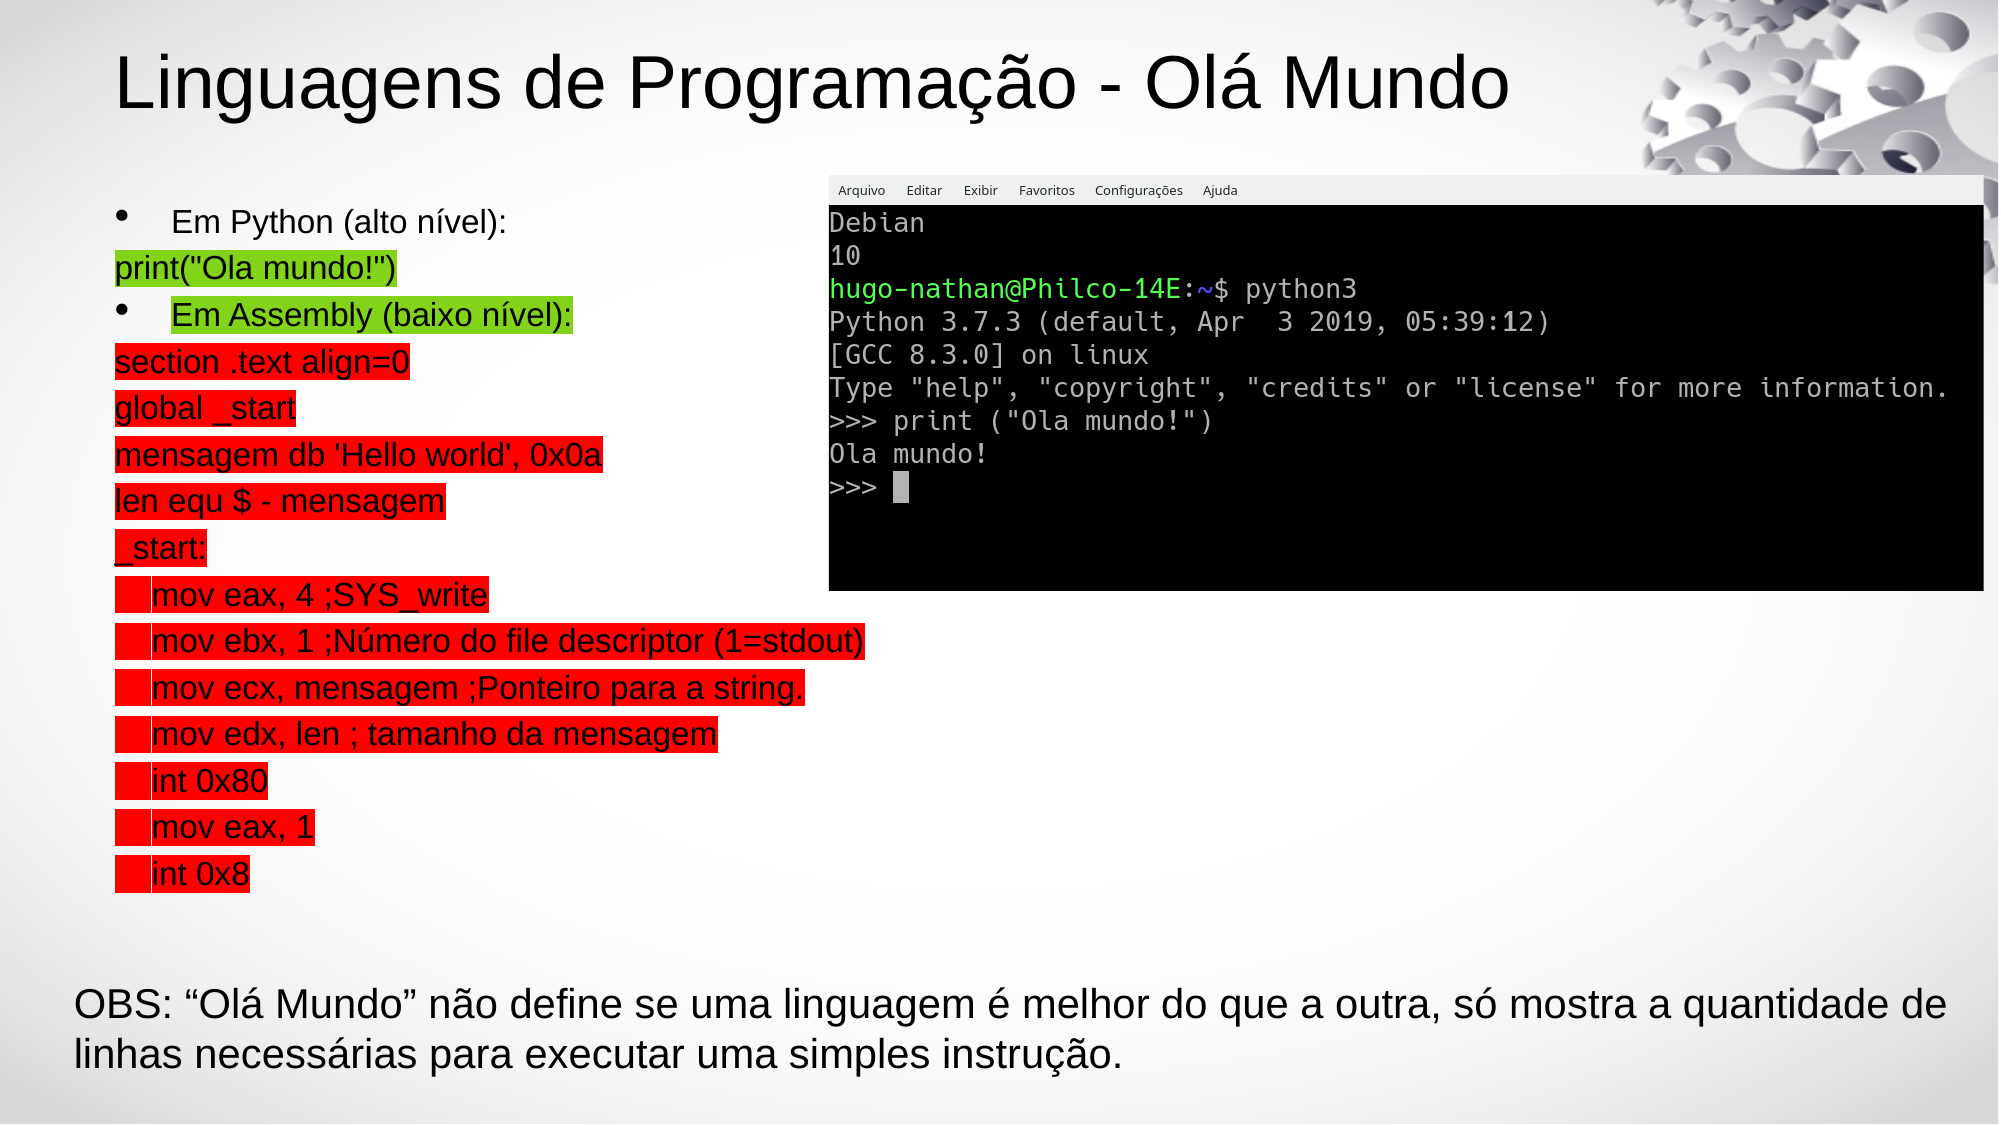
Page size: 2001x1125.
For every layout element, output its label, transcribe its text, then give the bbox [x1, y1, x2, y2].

picture [0, 0, 1999, 1124]
text_box Em Python (alto nível): print("Ola mundo!") Em Assembly (baixo nível): section .text align=0 global _start mensagem db 'Hello world', 0x0a len equ $ - mensagem _start: mov eax, 4 ;SYS_write mov ebx, 1 ;Número do file descriptor (1=stdout) mov ecx, mensagem ;Ponteiro para a string. mov edx, len ; tamanho da mensagem int 0x80 mov eax, 1 int 0x8 [99, 192, 1899, 980]
text_box Linguagens de Programação - Olá Mundo [99, 31, 1899, 126]
text_box OBS: “Olá Mundo” não define se uma linguagem é melhor do que a outra, só mostra a quantidade de linhas necessárias para executar uma simples instrução. [58, 980, 1979, 1075]
